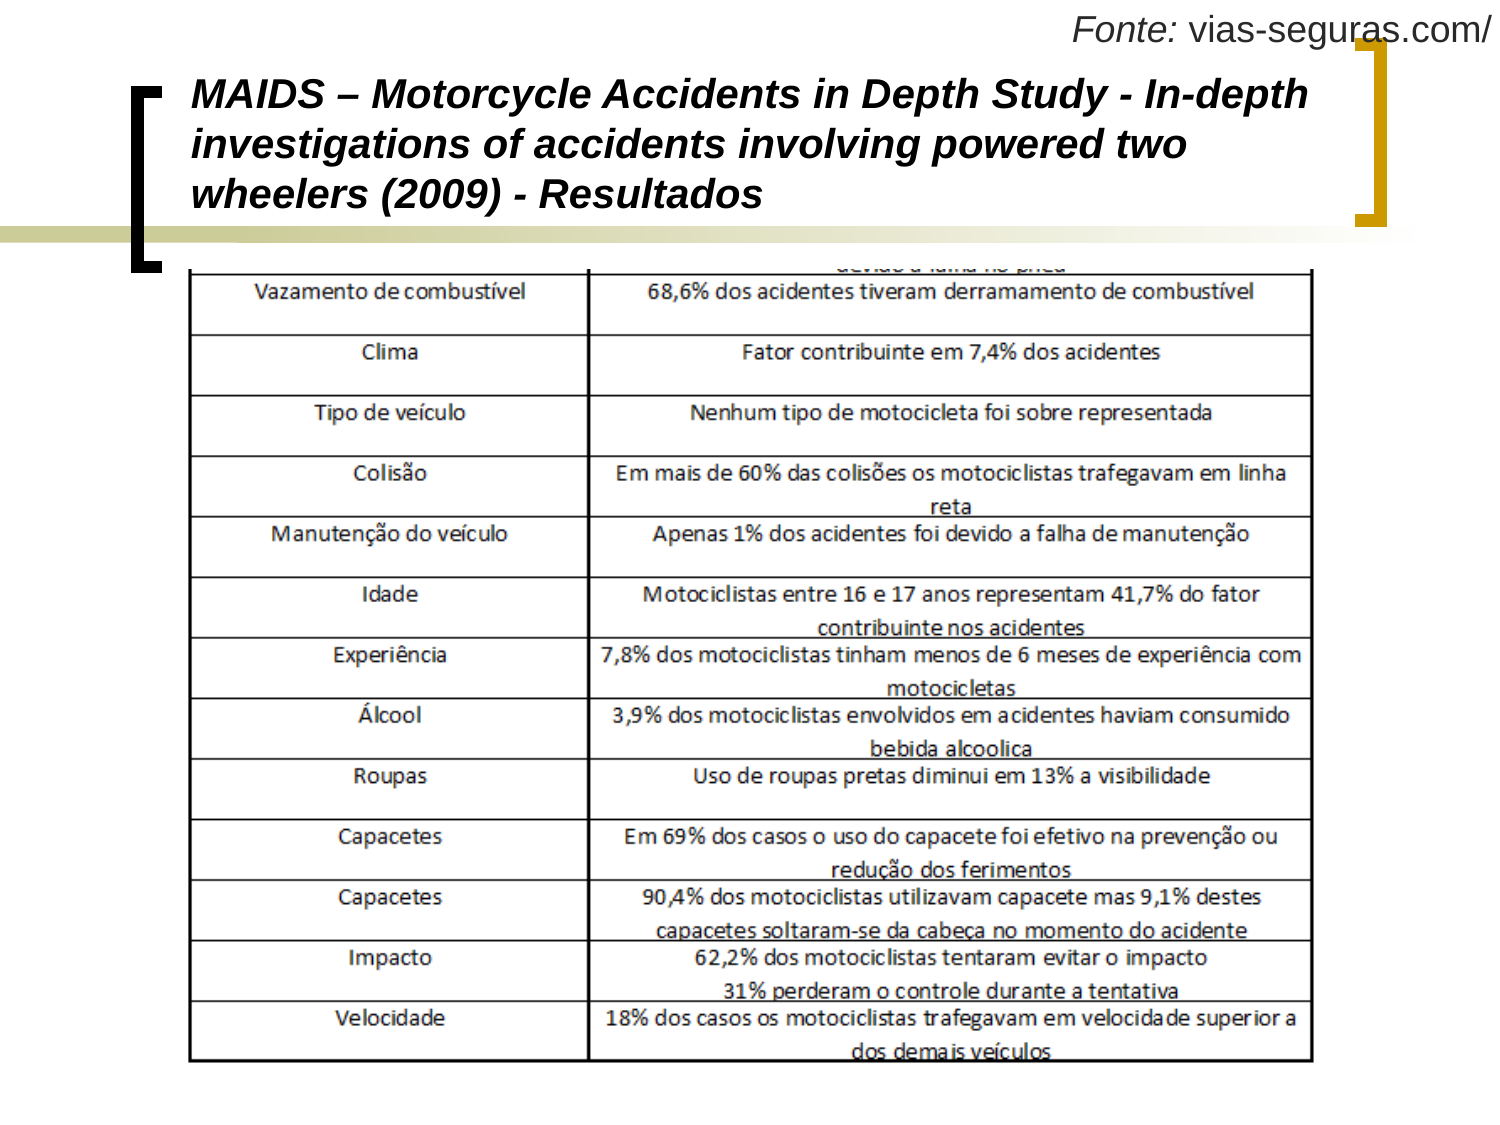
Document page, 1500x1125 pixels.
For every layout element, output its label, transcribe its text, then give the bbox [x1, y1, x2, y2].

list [187, 269, 1325, 1079]
title MAIDS – Motorcycle Accidents in Depth Study - In-depth investigations of accidents involving powered two wheelers (2009) - Resultados [175, 46, 1350, 225]
